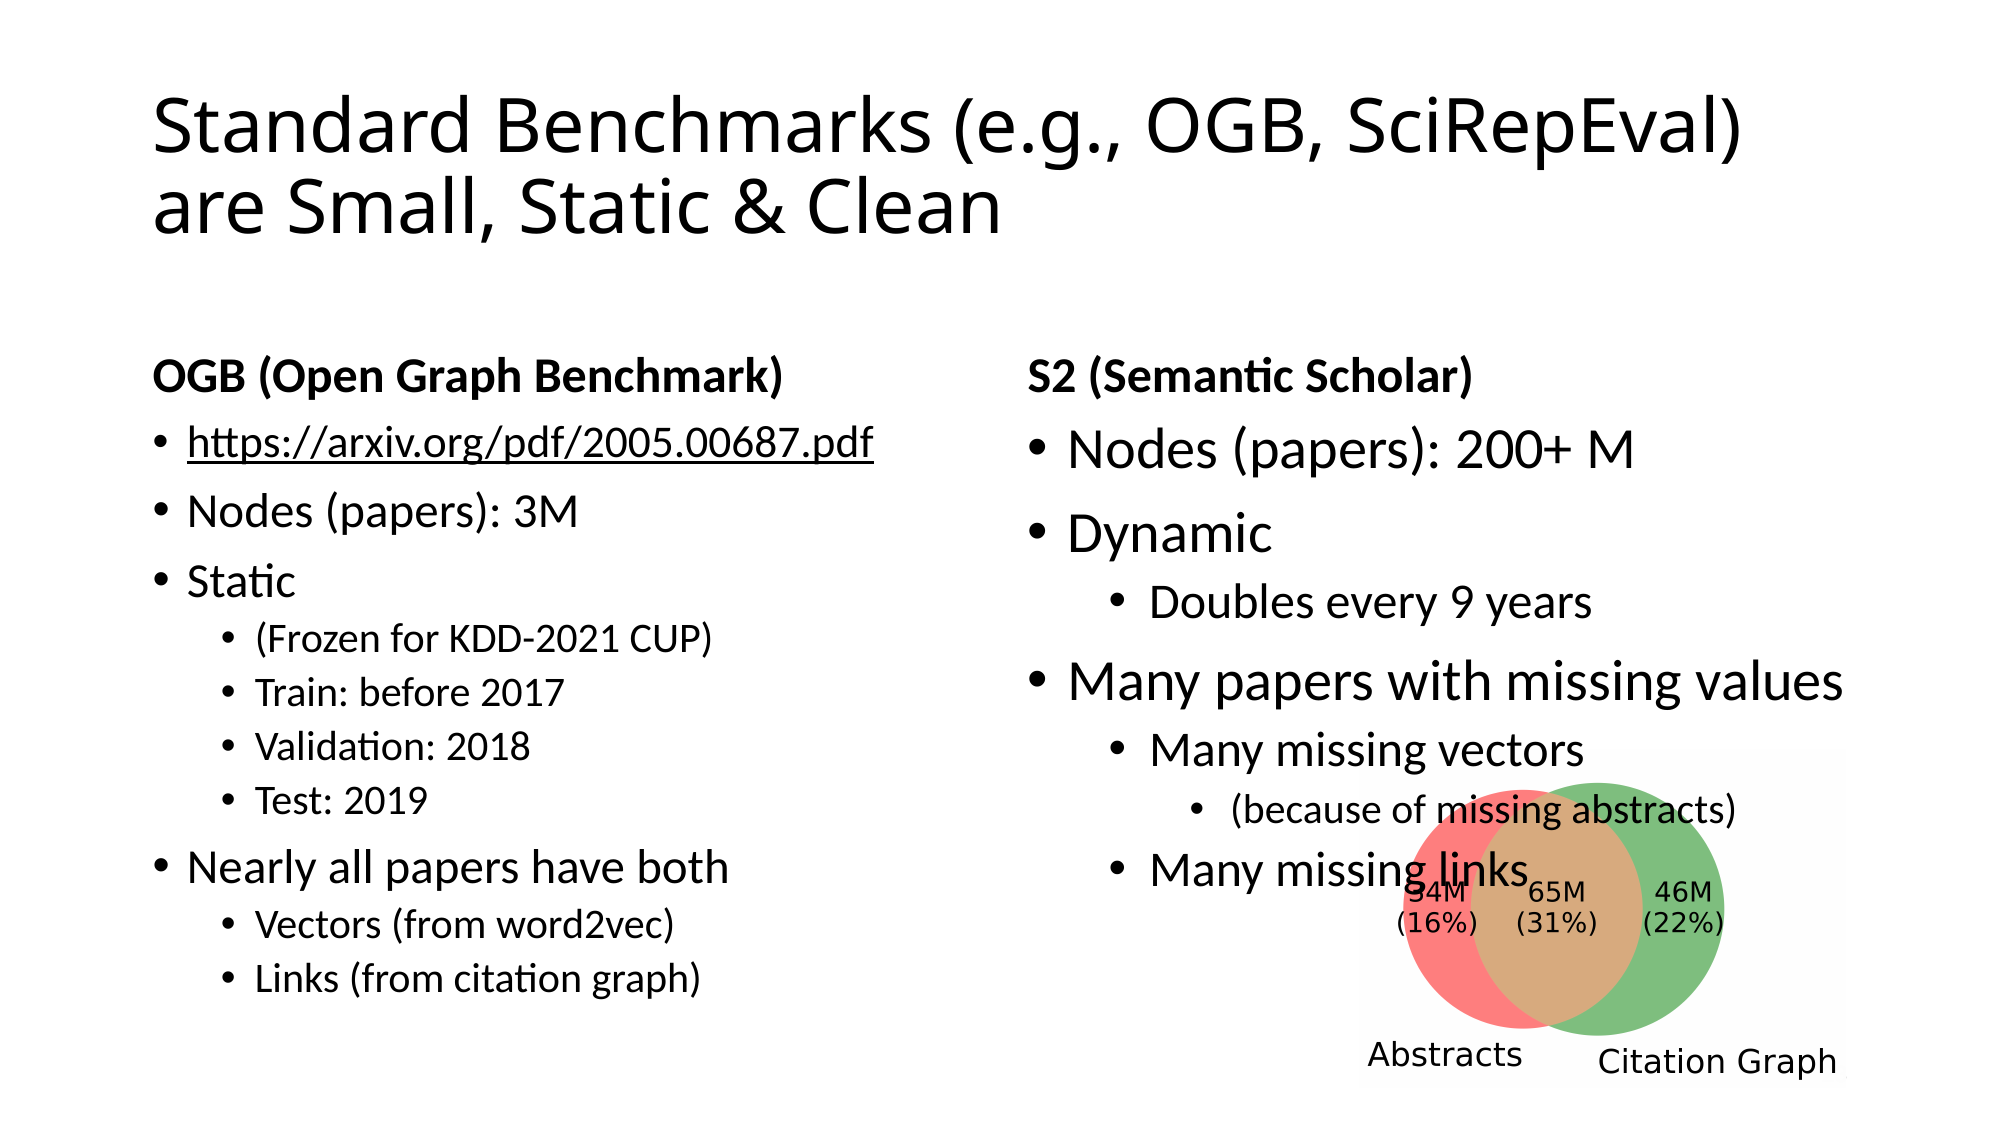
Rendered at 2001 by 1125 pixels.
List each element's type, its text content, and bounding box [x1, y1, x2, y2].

title Standard Benchmarks (e.g., OGB, SciRepEval) are Small, Static & Clean [137, 59, 1863, 278]
picture [1359, 749, 1846, 1088]
list https://arxiv.org/pdf/2005.00687.pdf Nodes (papers): 3M Static (Frozen for KDD-2021 CUP) Train: before 2017 Validation: 2018 Test: 2019 Nearly all papers have both Vectors (from word2vec) Links (from citation graph) [137, 410, 984, 1016]
slide_number 23 [1412, 1042, 1863, 1103]
list S2 (Semantic Scholar) [1012, 275, 1863, 410]
list OGB (Open Graph Benchmark) [137, 275, 984, 410]
list Nodes (papers): 200+ M Dynamic Doubles every 9 years Many papers with missing values Many missing vectors (because of missing abstracts) Many missing links [1012, 410, 1863, 1016]
